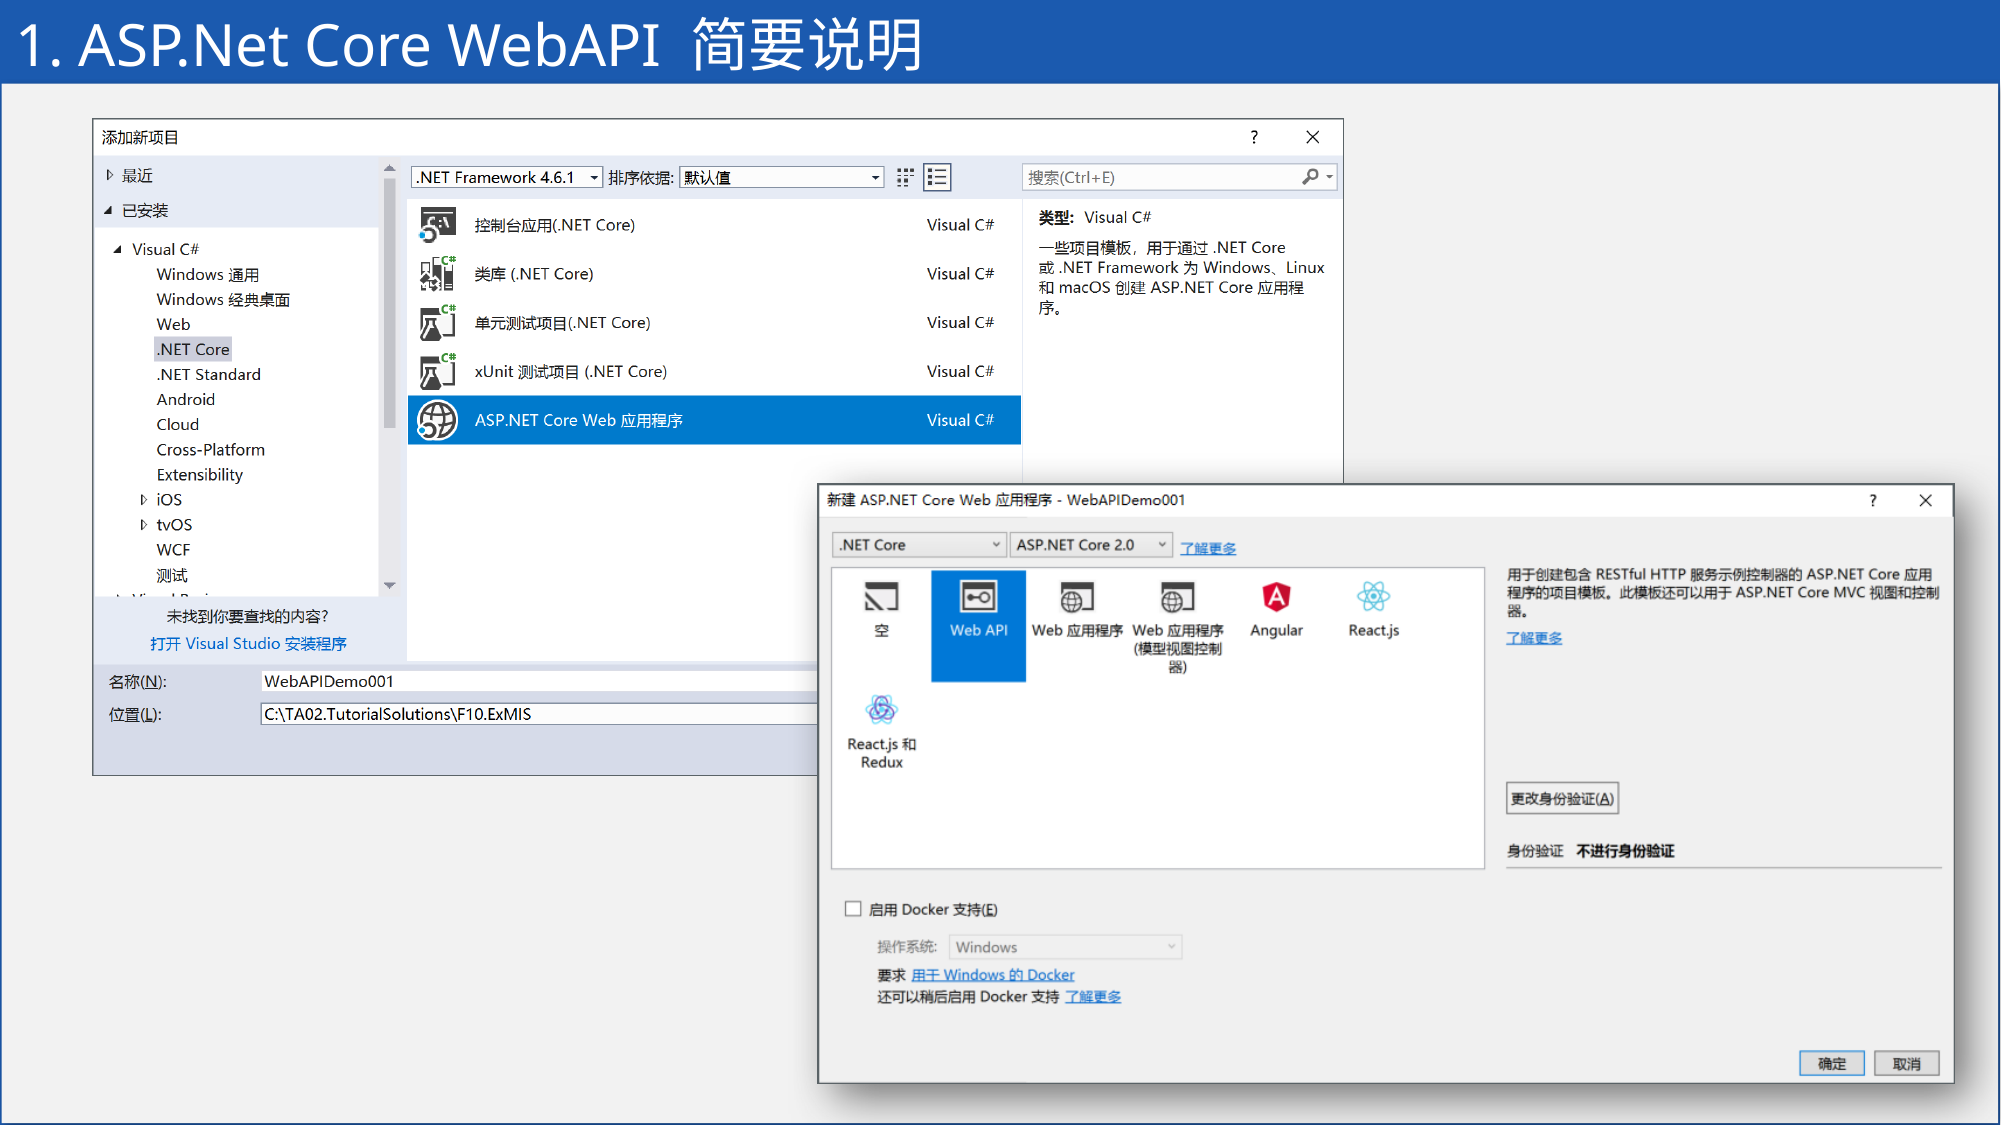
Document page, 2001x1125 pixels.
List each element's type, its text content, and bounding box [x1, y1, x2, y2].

picture [92, 117, 1955, 1085]
title 1. ASP.Net Core WebAPI 简要说明 [0, 1, 2000, 84]
